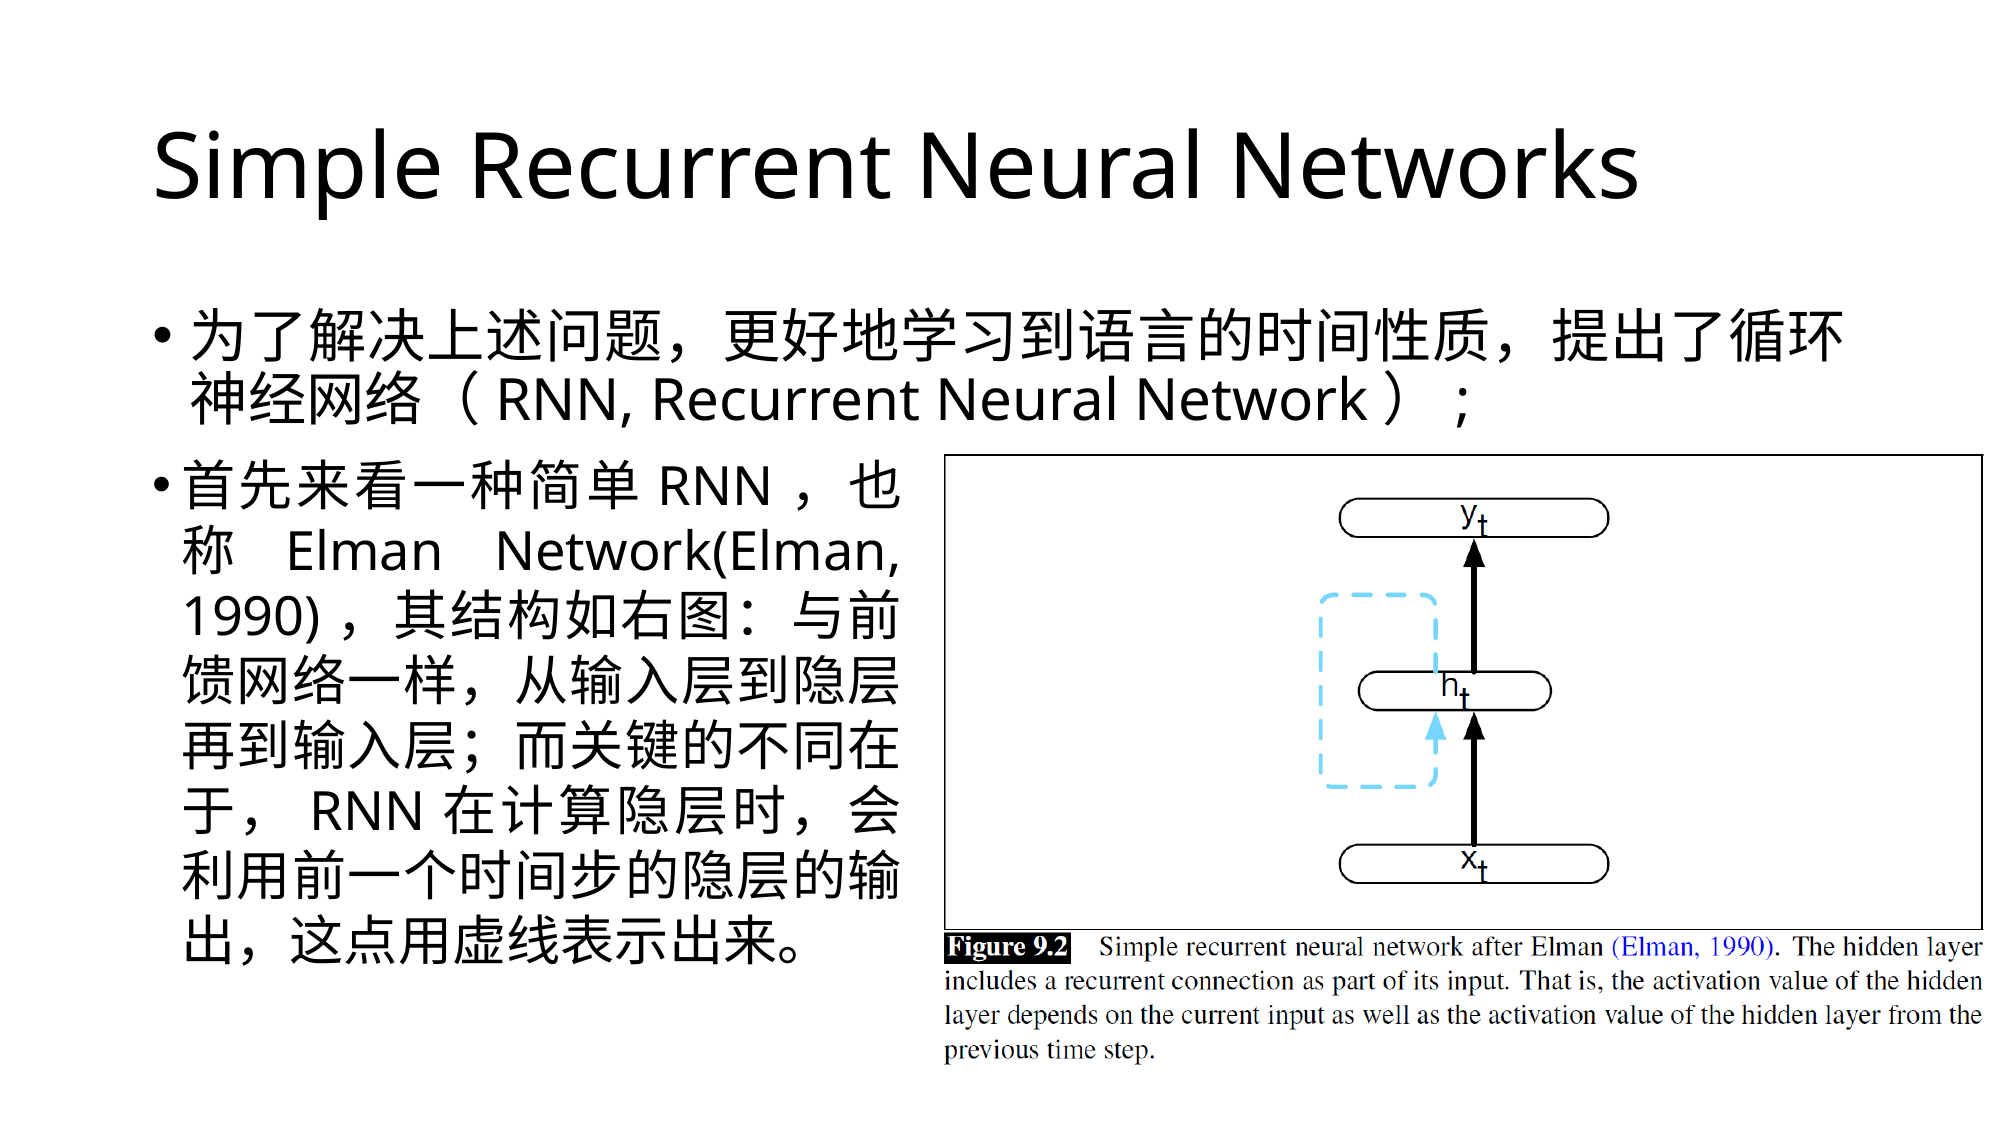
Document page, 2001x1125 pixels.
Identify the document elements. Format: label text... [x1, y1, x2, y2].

text_box 首先来看一种简单RNN，也称Elman Network(Elman, 1990)，其结构如右图：与前馈网络一样，从输入层到隐层再到输入层；而关键的不同在于，RNN在计算隐层时，会利用前一个时间步的隐层的输出，这点用虚线表示出来。 [137, 443, 918, 979]
list 为了解决上述问题，更好地学习到语言的时间性质，提出了循环神经网络（RNN, Recurrent Neural Network）; [137, 299, 1863, 1014]
picture [938, 450, 1991, 1066]
title Simple Recurrent Neural Networks [137, 59, 1863, 278]
